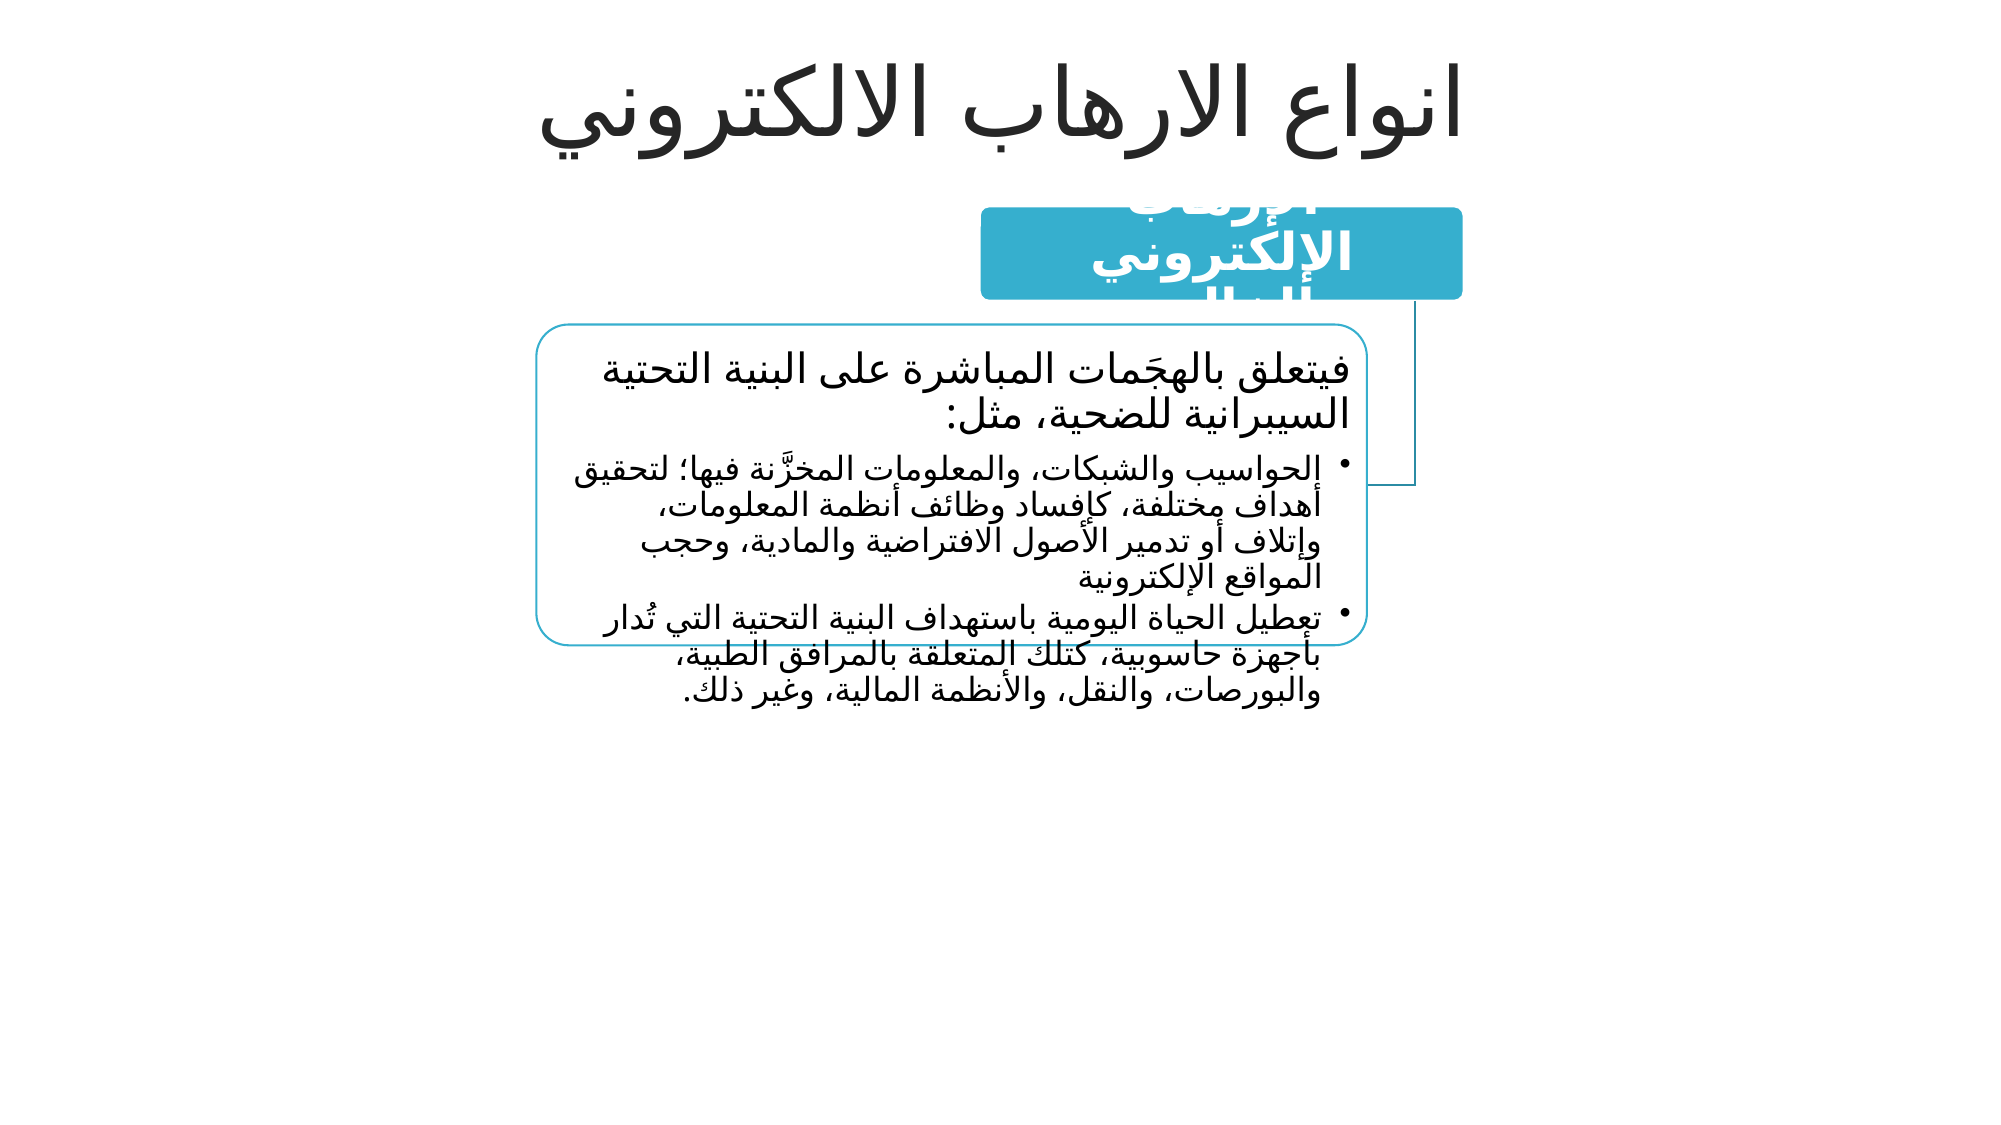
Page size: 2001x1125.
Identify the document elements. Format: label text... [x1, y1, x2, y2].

list انواع الارهاب الالكتروني [53, 46, 1952, 166]
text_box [50, 206, 1950, 646]
